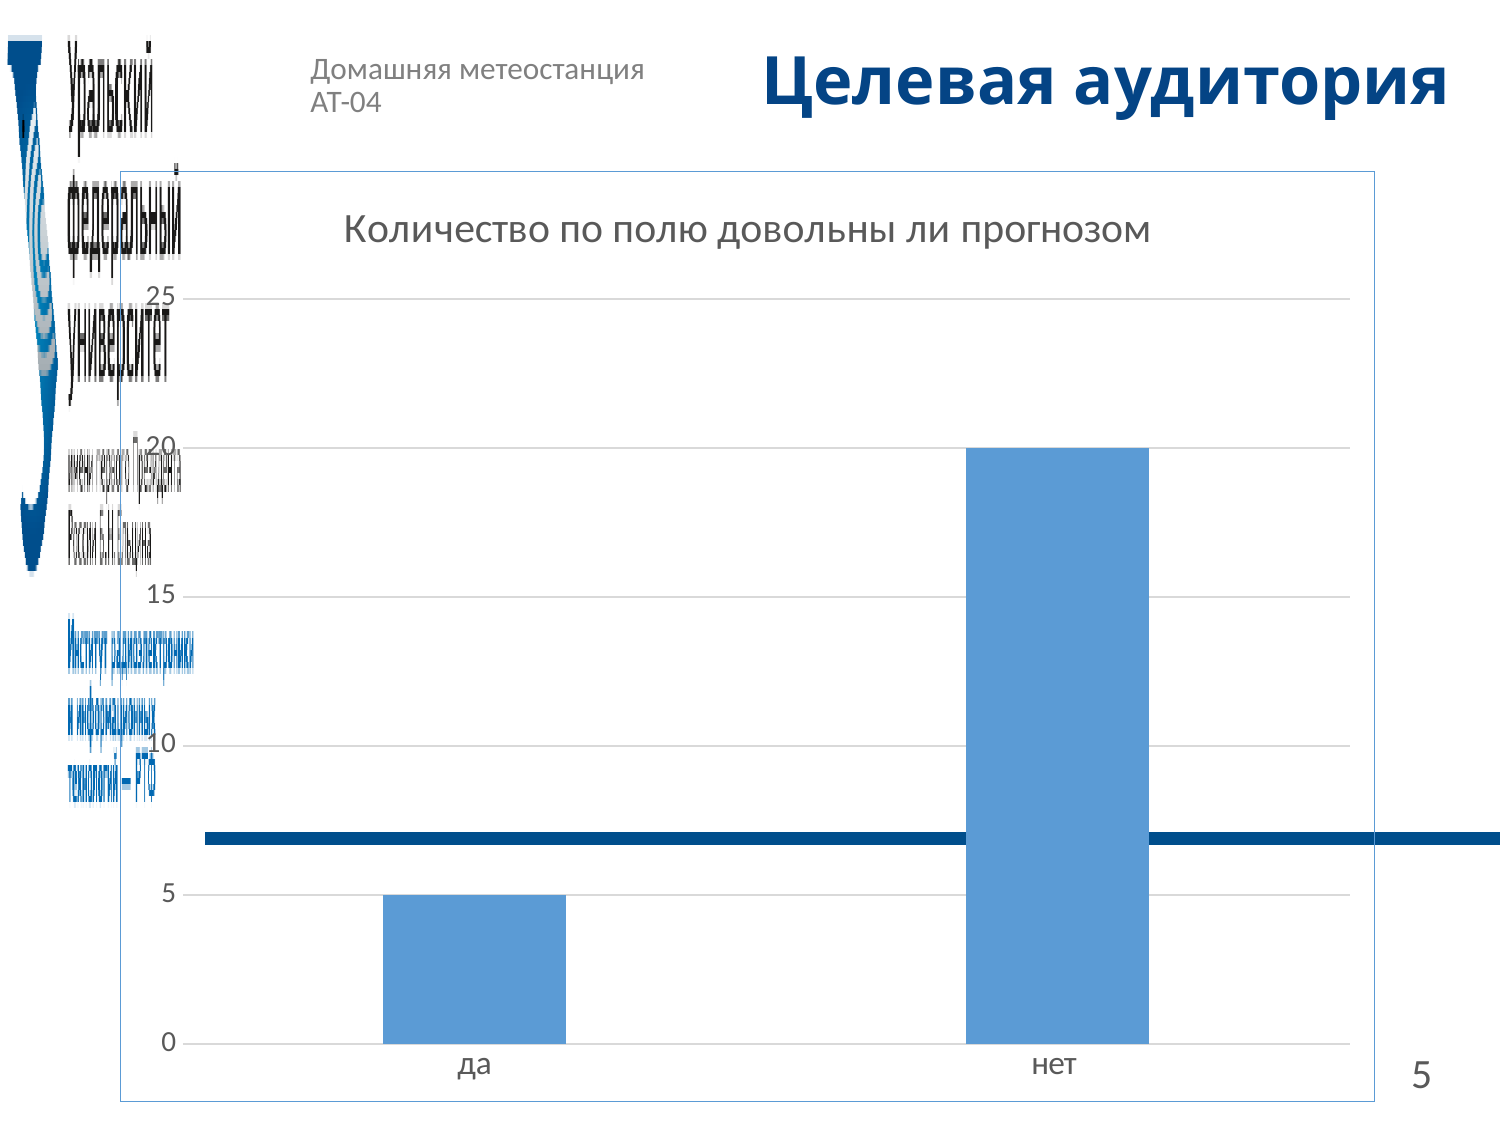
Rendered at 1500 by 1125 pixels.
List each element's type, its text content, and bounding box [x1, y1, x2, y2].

slide_number 5 [1375, 1041, 1448, 1102]
picture [0, 0, 1500, 1125]
title Целевая аудитория [295, 39, 1466, 127]
chart [120, 171, 1375, 1102]
text_box Домашняя метеостанция АТ-04 [295, 44, 713, 132]
